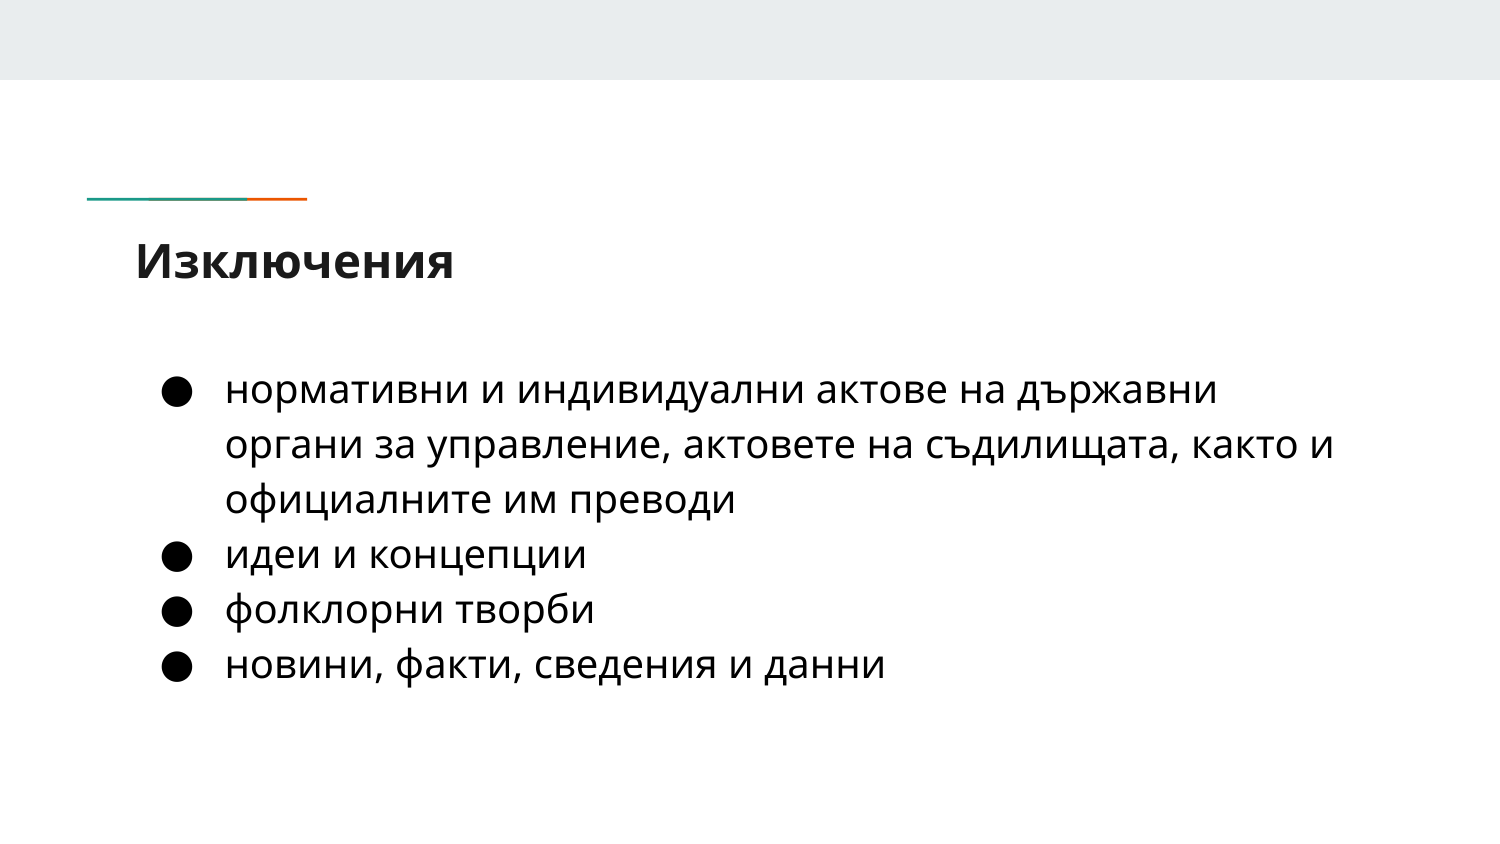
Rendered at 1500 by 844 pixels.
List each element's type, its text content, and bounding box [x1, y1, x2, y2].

list нормативни и индивидуални актове на държавни органи за управление, актовете на съдилищата, както и официалните им преводи идеи и концепции фолклорни творби новини, факти, сведения и данни [119, 341, 1381, 712]
title Изключения [119, 216, 1381, 305]
